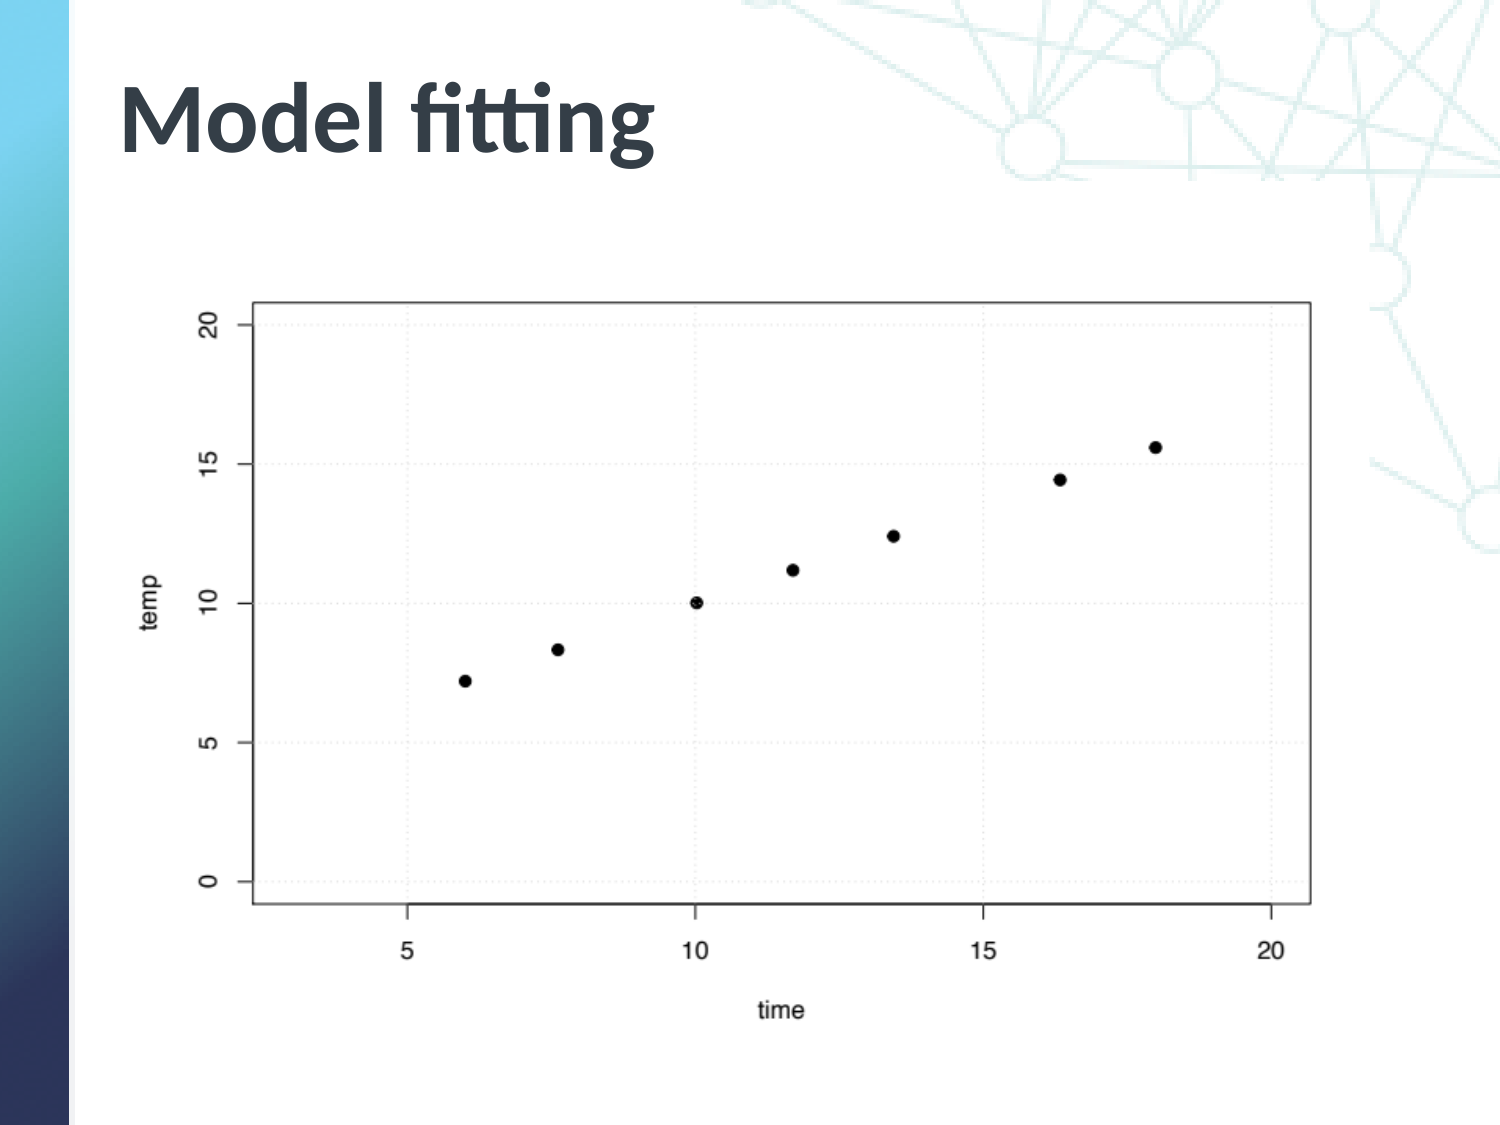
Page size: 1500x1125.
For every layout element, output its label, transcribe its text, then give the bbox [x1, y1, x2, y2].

picture [130, 0, 1500, 1055]
picture [0, 0, 75, 1125]
title Model fitting [103, 59, 1397, 182]
